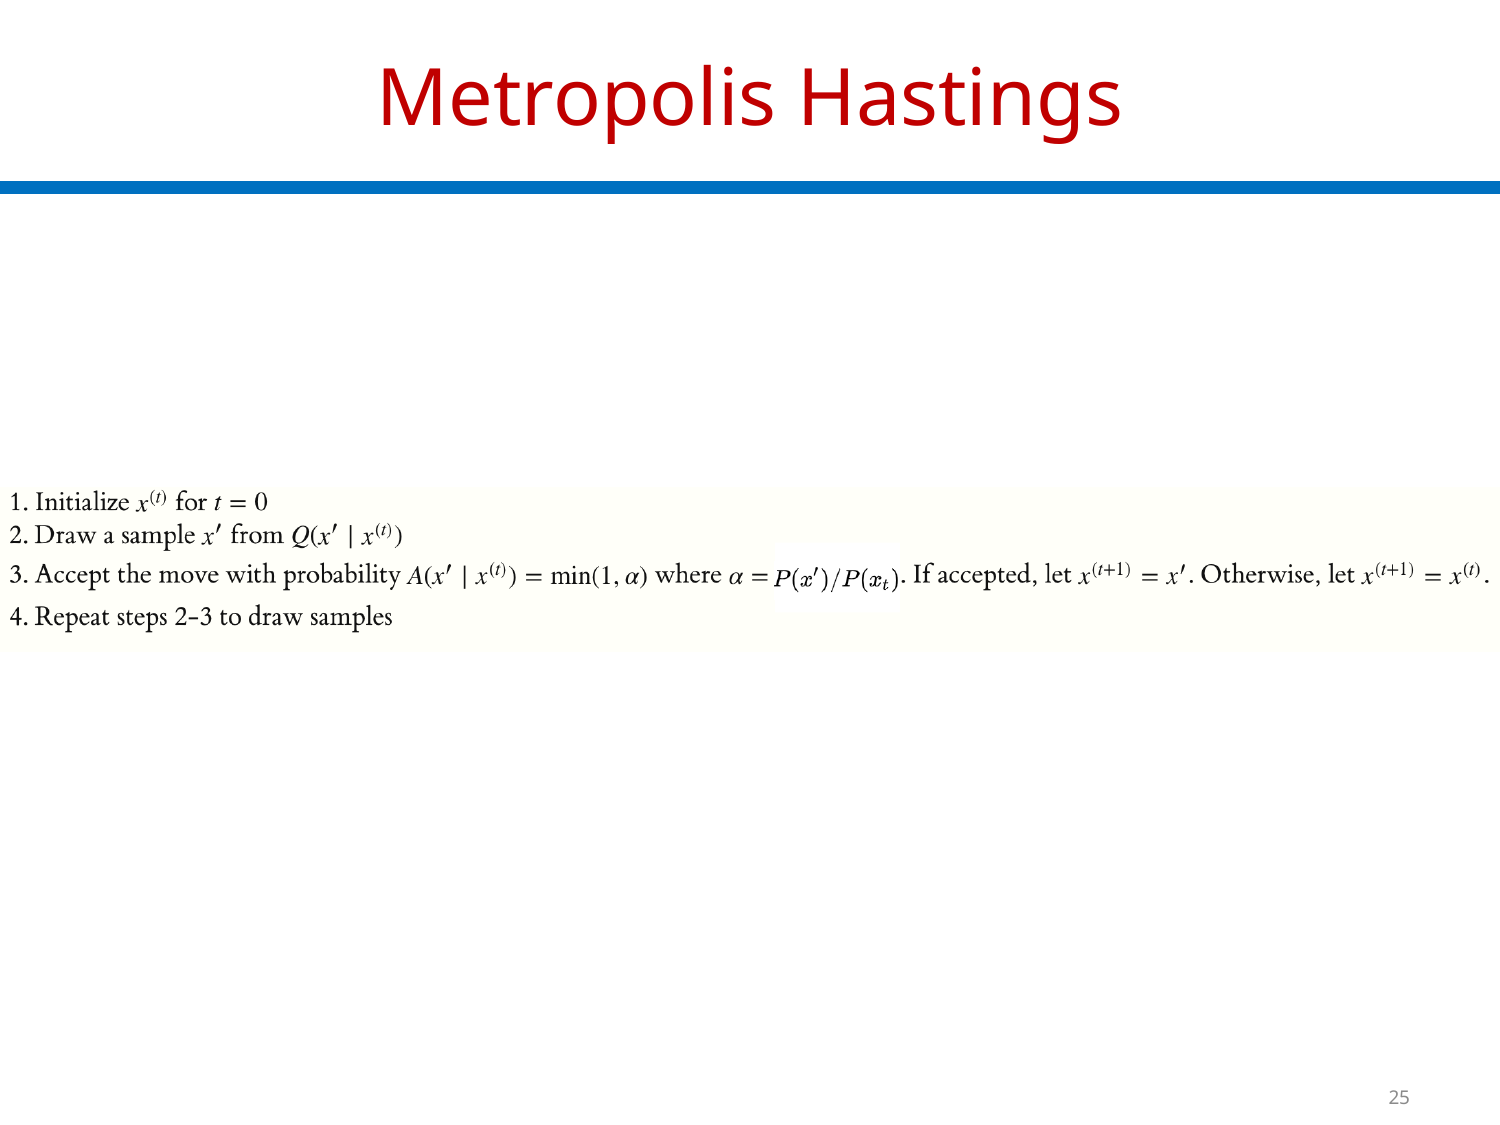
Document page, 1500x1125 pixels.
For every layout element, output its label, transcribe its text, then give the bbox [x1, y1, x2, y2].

picture [0, 487, 1500, 652]
slide_number 25 [1074, 1085, 1425, 1112]
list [774, 560, 901, 601]
title Metropolis Hastings [0, 0, 1500, 188]
